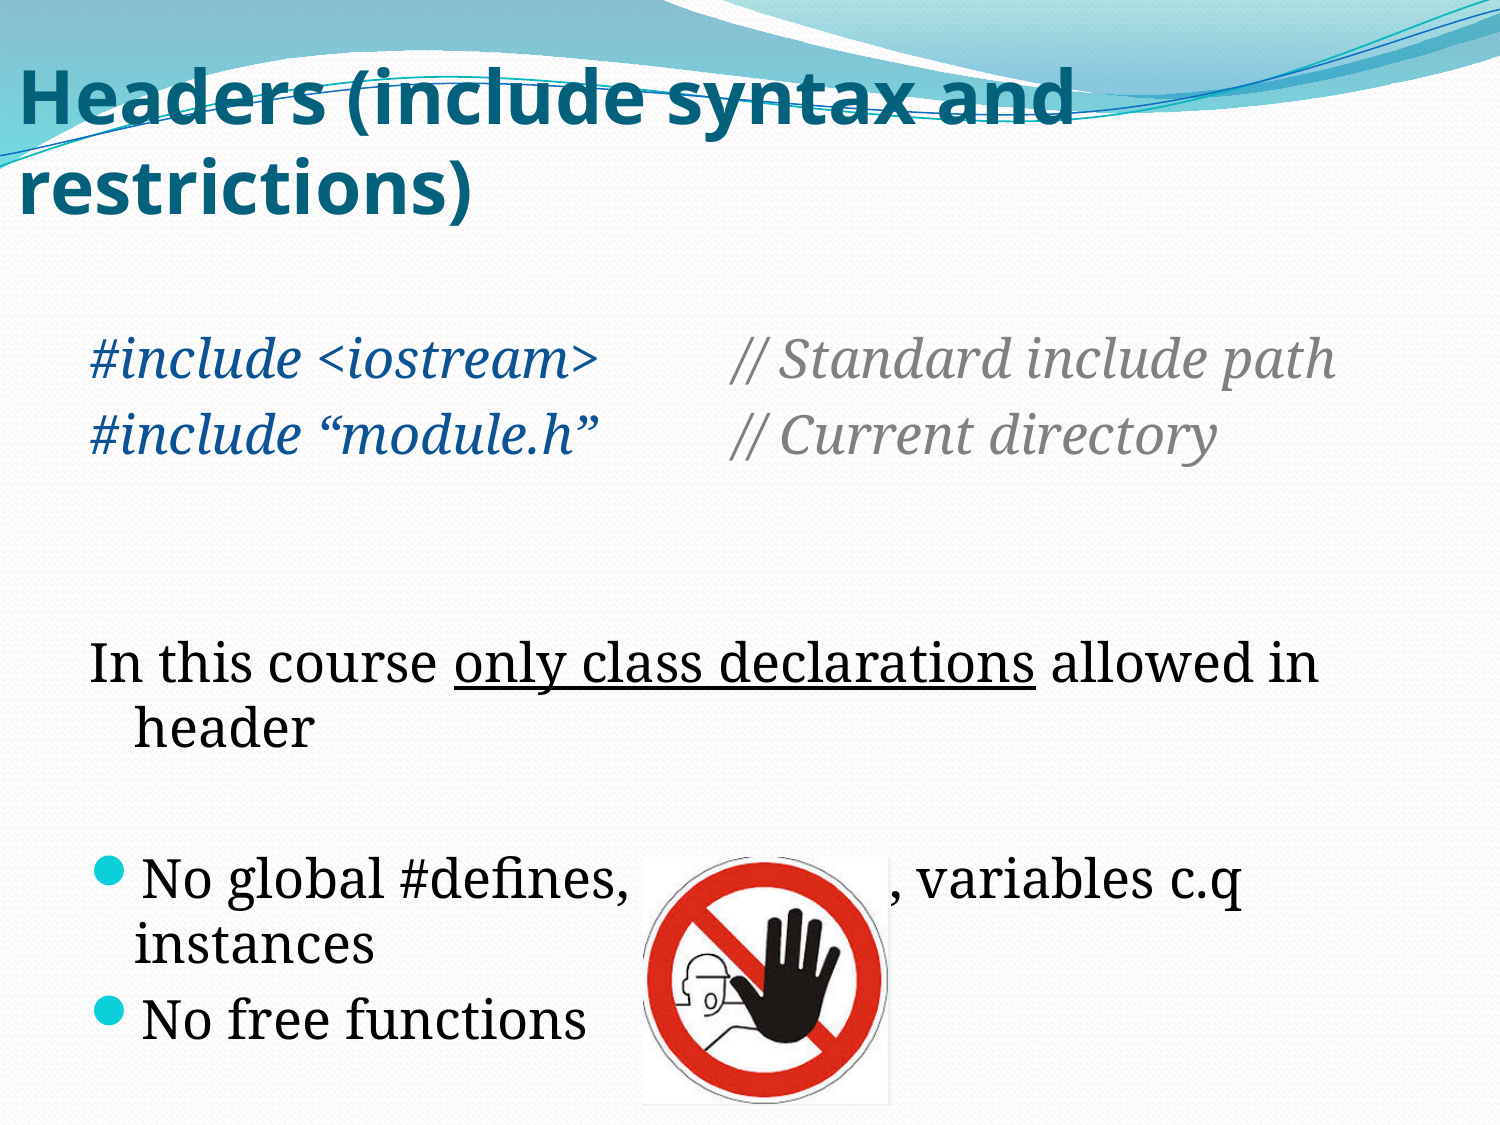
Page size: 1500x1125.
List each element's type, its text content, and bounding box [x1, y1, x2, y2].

picture [643, 857, 892, 1106]
title Function templates [892, 860, 897, 1038]
title Headers (include syntax and restrictions) [17, 125, 1500, 230]
list #include <iostream> // Standard include path #include “module.h” // Current directory In this course only class declarations allowed in header No global #defines, constants, variables c.q instances No free functions [75, 317, 1425, 1038]
title Function templates [636, 858, 643, 1038]
